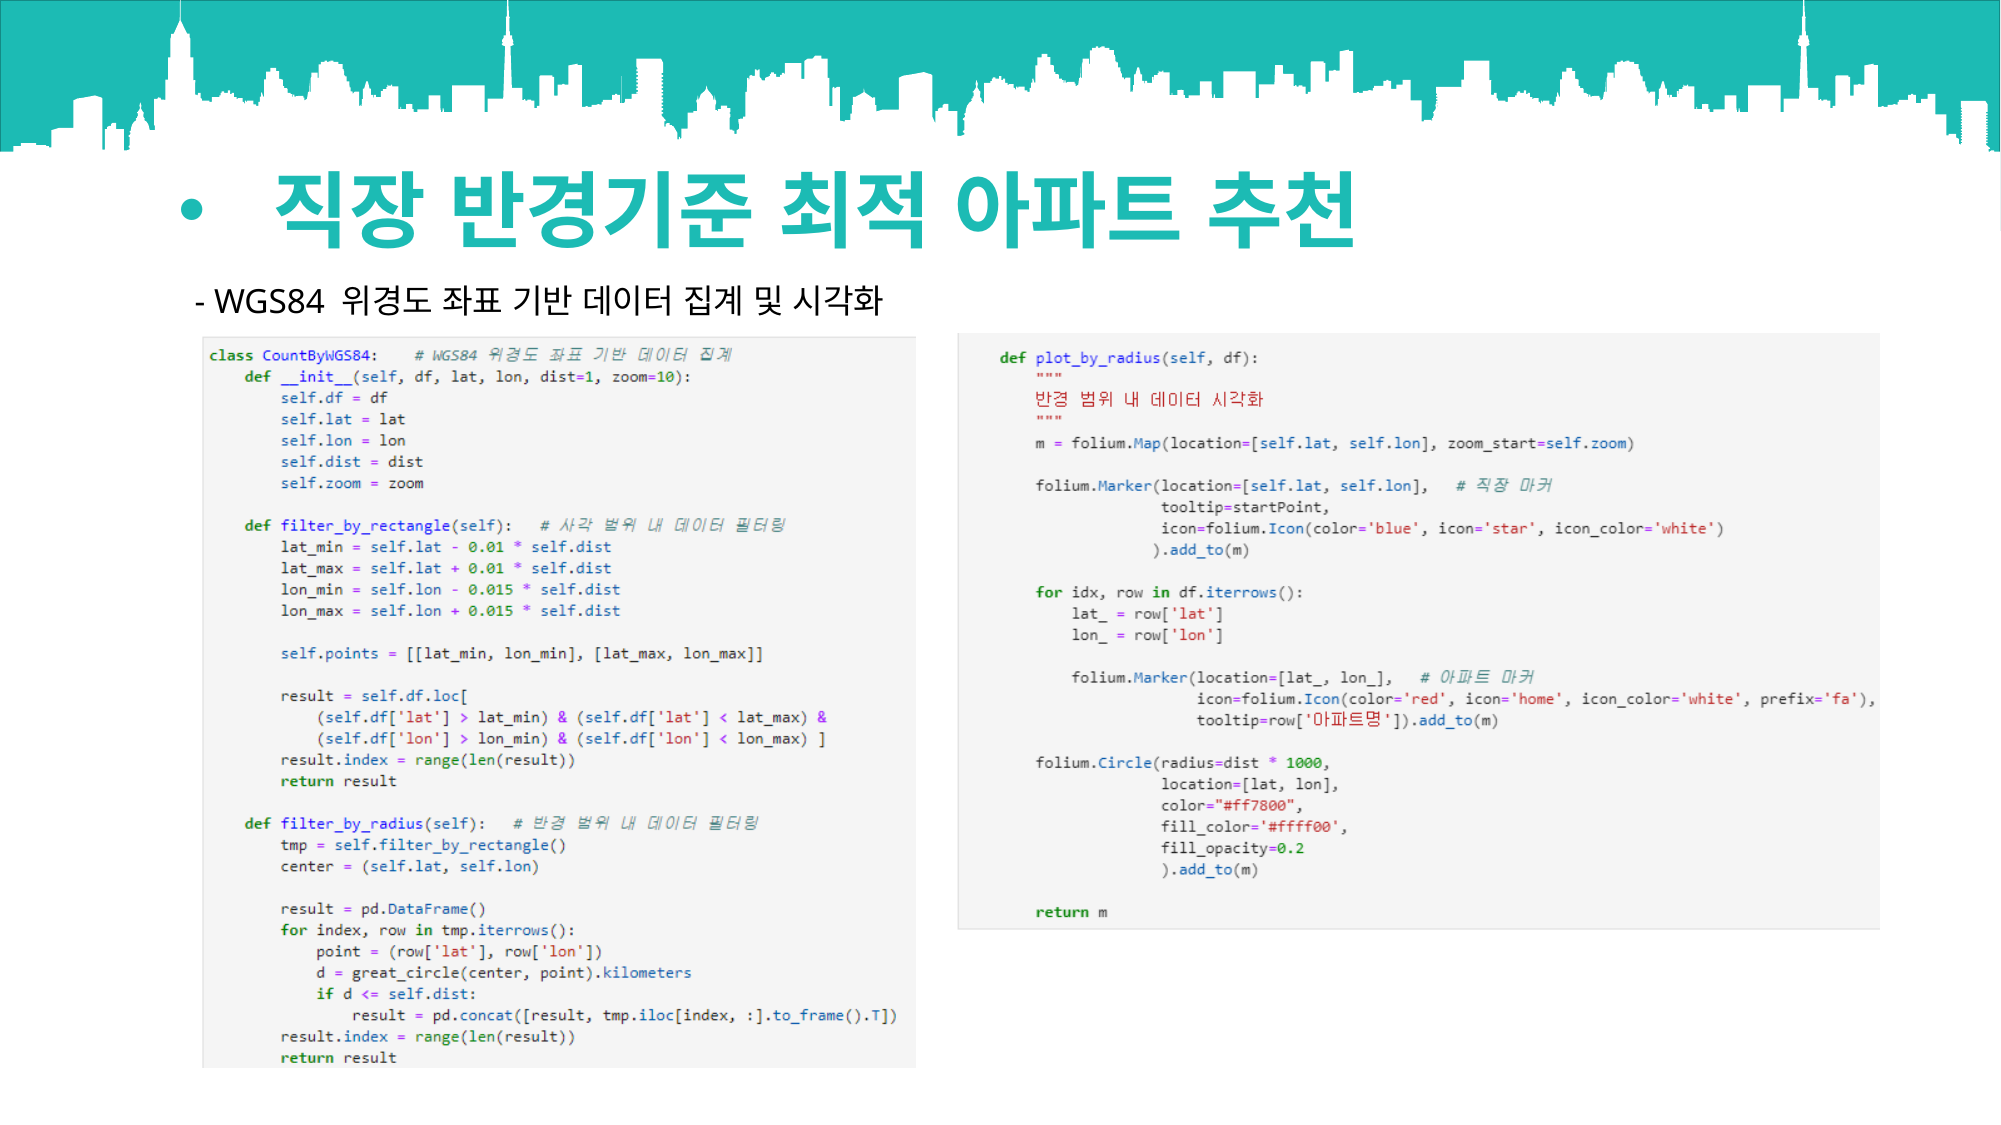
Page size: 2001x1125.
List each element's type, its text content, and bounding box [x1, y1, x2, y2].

text_box - WGS84 위경도 좌표 기반 데이터 집계 및 시각화 [179, 272, 1860, 328]
text_box • 직장 반경기준 최적 아파트 추천 [133, 150, 1553, 266]
picture [195, 333, 916, 1068]
picture [944, 333, 1880, 931]
